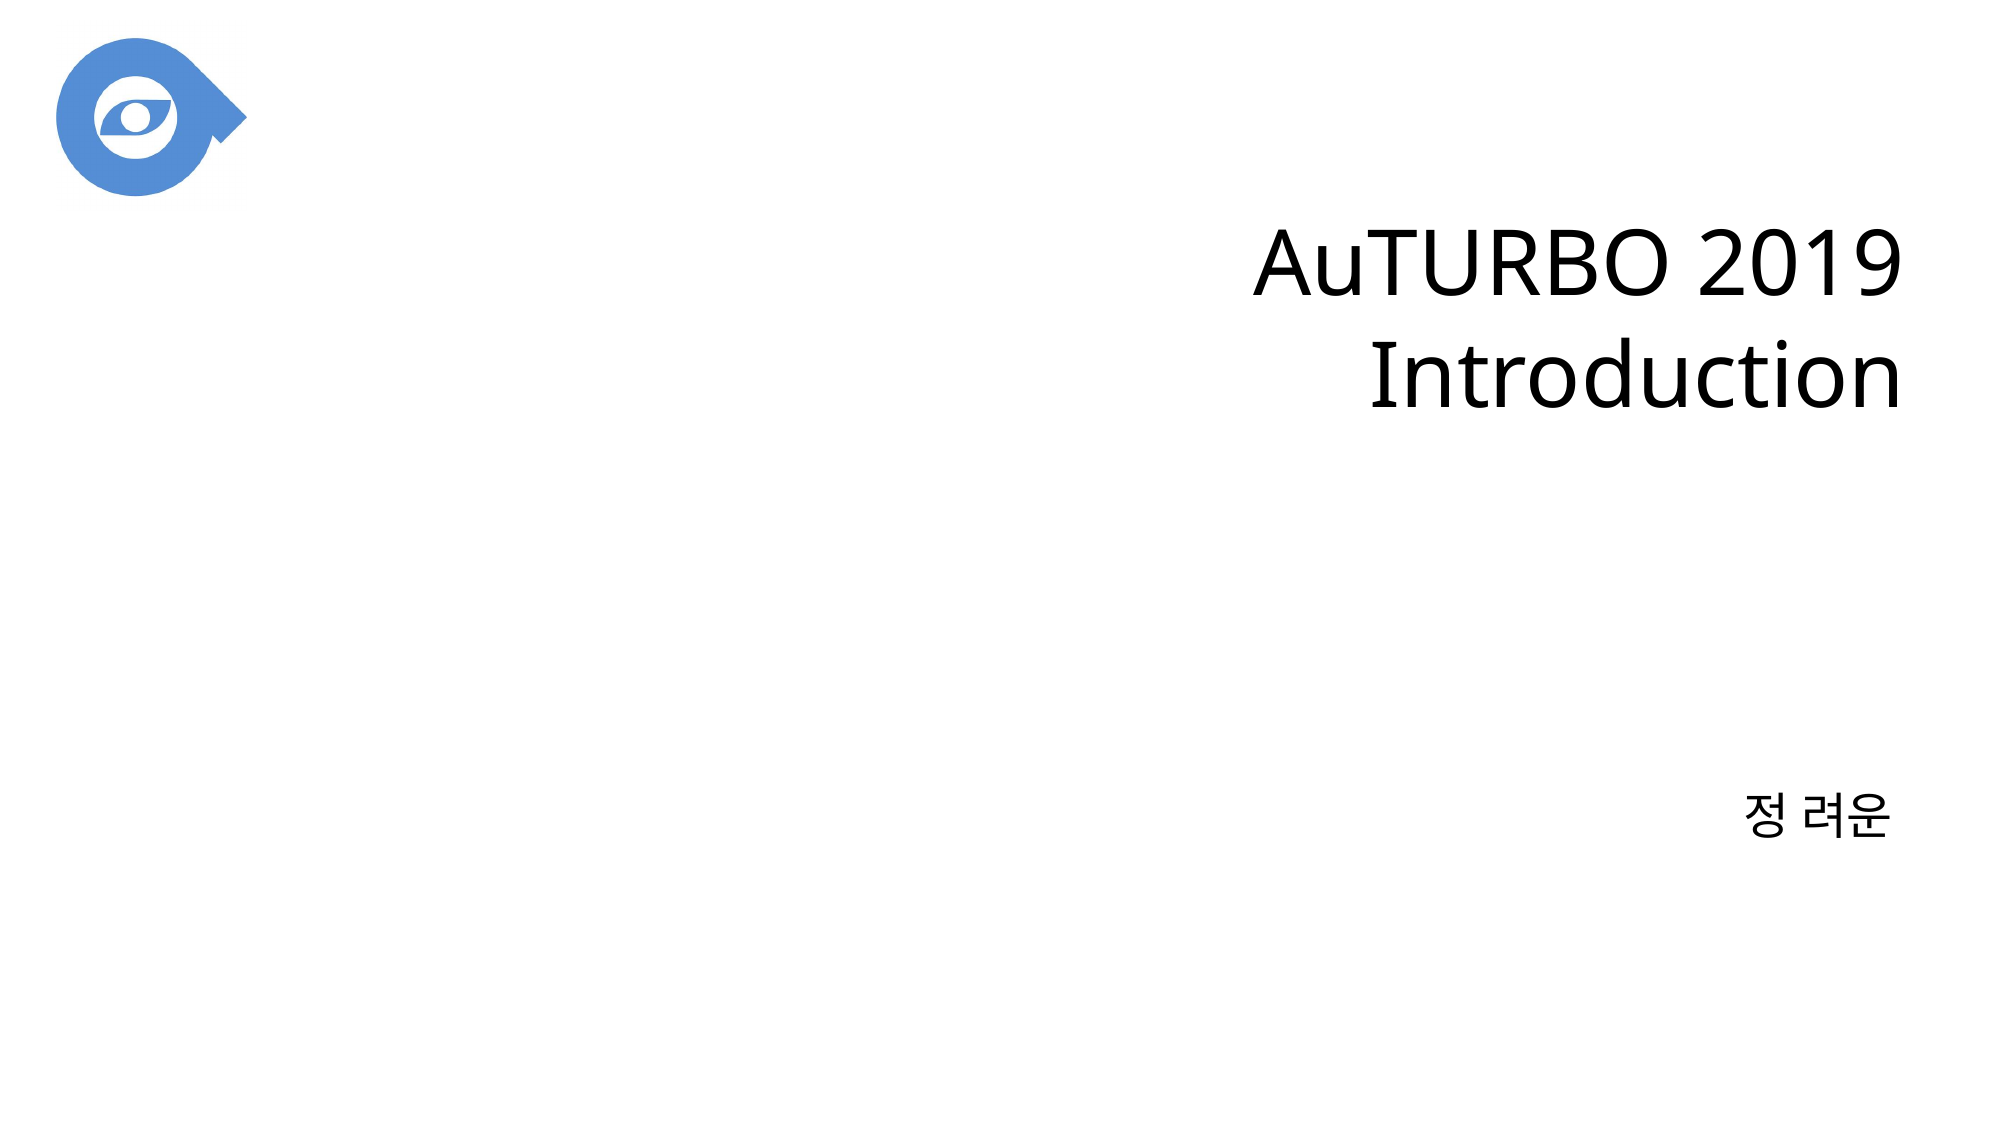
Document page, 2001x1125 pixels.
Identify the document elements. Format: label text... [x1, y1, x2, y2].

text_box AuTURBO 2019 Introduction [645, 196, 1921, 438]
text_box 정 려운 [857, 775, 1908, 957]
picture [56, 20, 247, 212]
